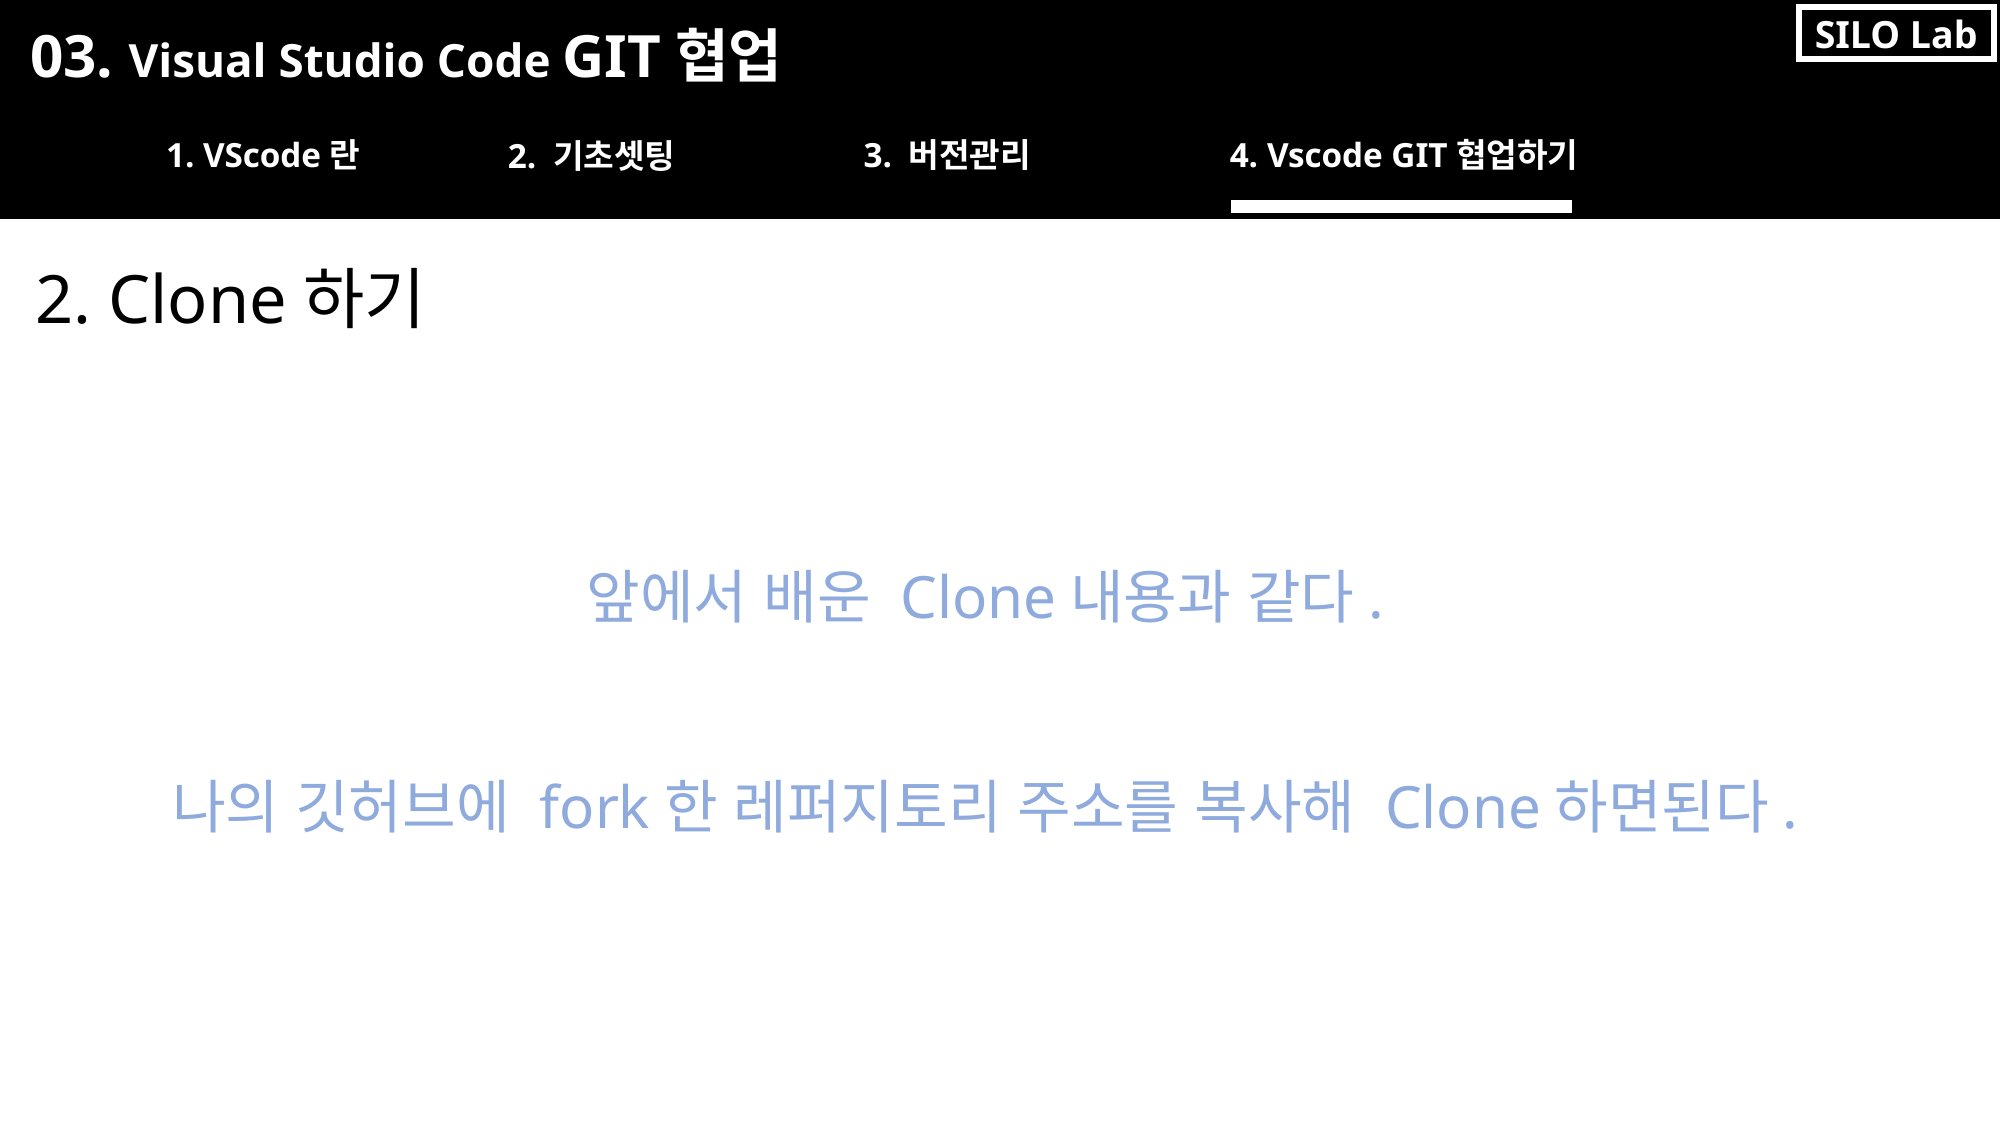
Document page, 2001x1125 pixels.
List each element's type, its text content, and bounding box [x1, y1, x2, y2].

text_box 앞에서 배운 Clone내용과 같다. 나의 깃허브에 fork한 레퍼지토리 주소를 복사해 Clone하면된다. [108, 518, 1863, 848]
text_box 3. 버전관리 [848, 127, 1152, 182]
text_box 2. Clone하기 [20, 249, 1377, 345]
text_box 1. VScode란 [151, 127, 493, 182]
text_box 2. 기초셋팅 [493, 127, 796, 183]
text_box SILO Lab [1798, 6, 1995, 60]
text_box [0, 0, 2000, 219]
text_box 4. Vscode GIT협업하기 [1215, 127, 1632, 182]
text_box 03. Visual Studio Code GIT협업 [15, 11, 894, 97]
